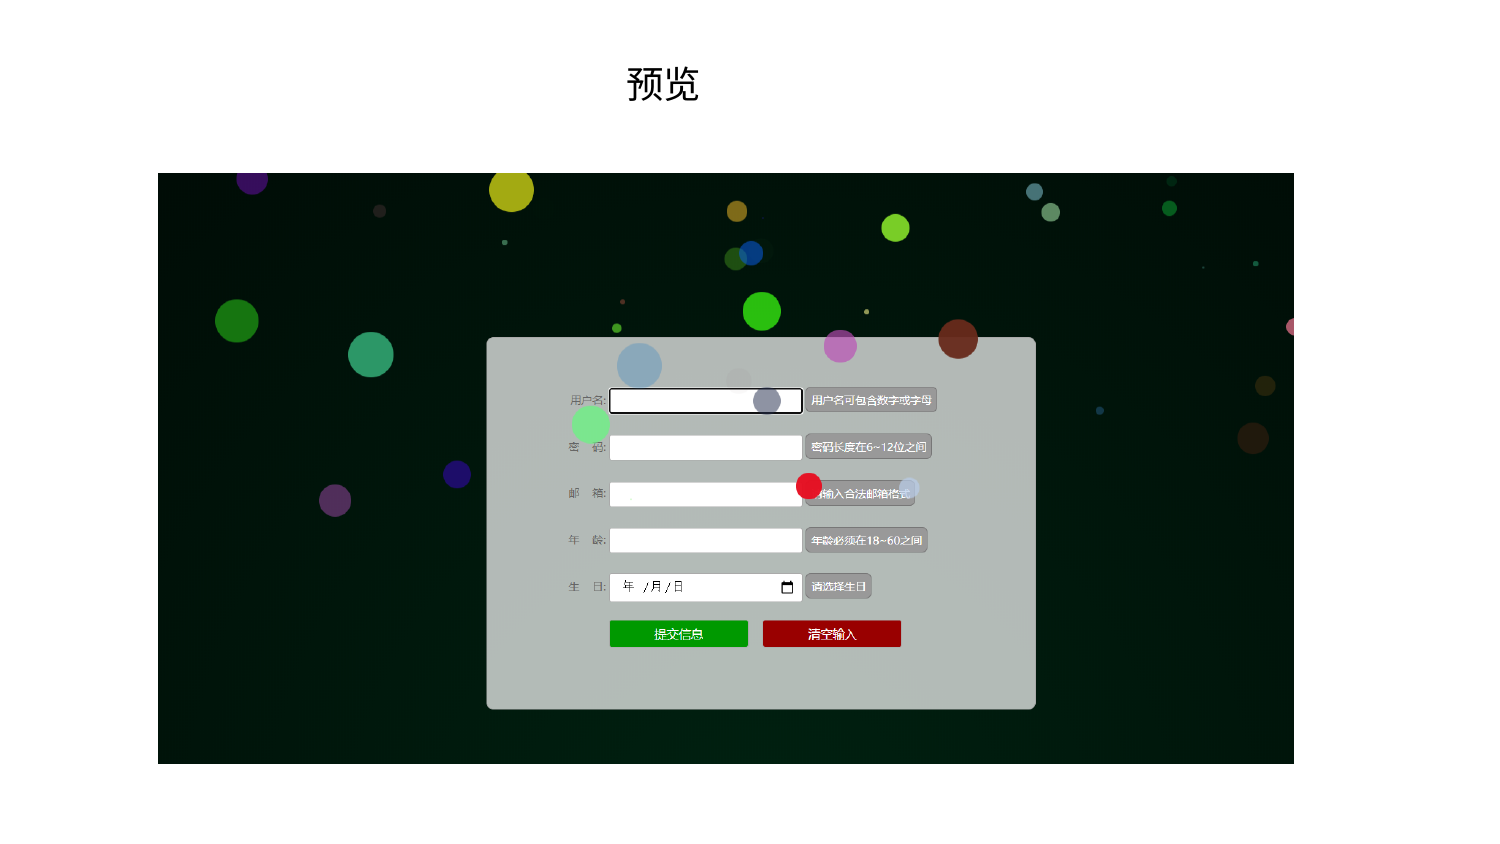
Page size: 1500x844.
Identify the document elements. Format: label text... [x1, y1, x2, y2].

picture [158, 173, 1294, 764]
text_box 预览 [347, 53, 980, 114]
